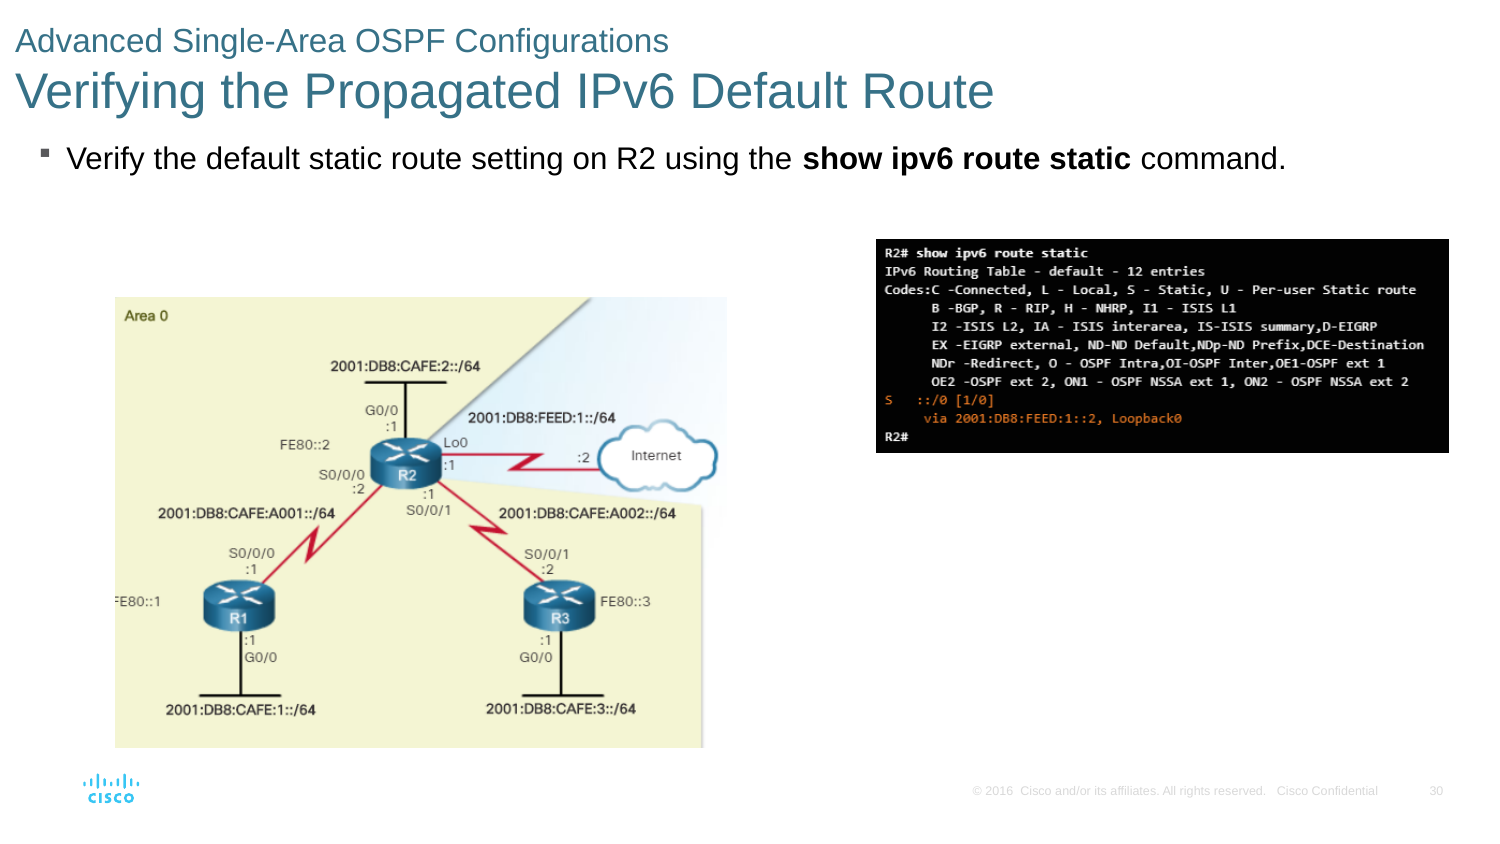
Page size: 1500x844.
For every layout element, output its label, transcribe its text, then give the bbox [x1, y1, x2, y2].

picture [875, 239, 1450, 454]
picture [114, 297, 727, 748]
list Verify the default static route setting on R2 using the show ipv6 route static command. [23, 131, 1476, 813]
title Advanced Single-Area OSPF Configurations Verifying the Propagated IPv6 Default Route [0, 6, 1500, 131]
